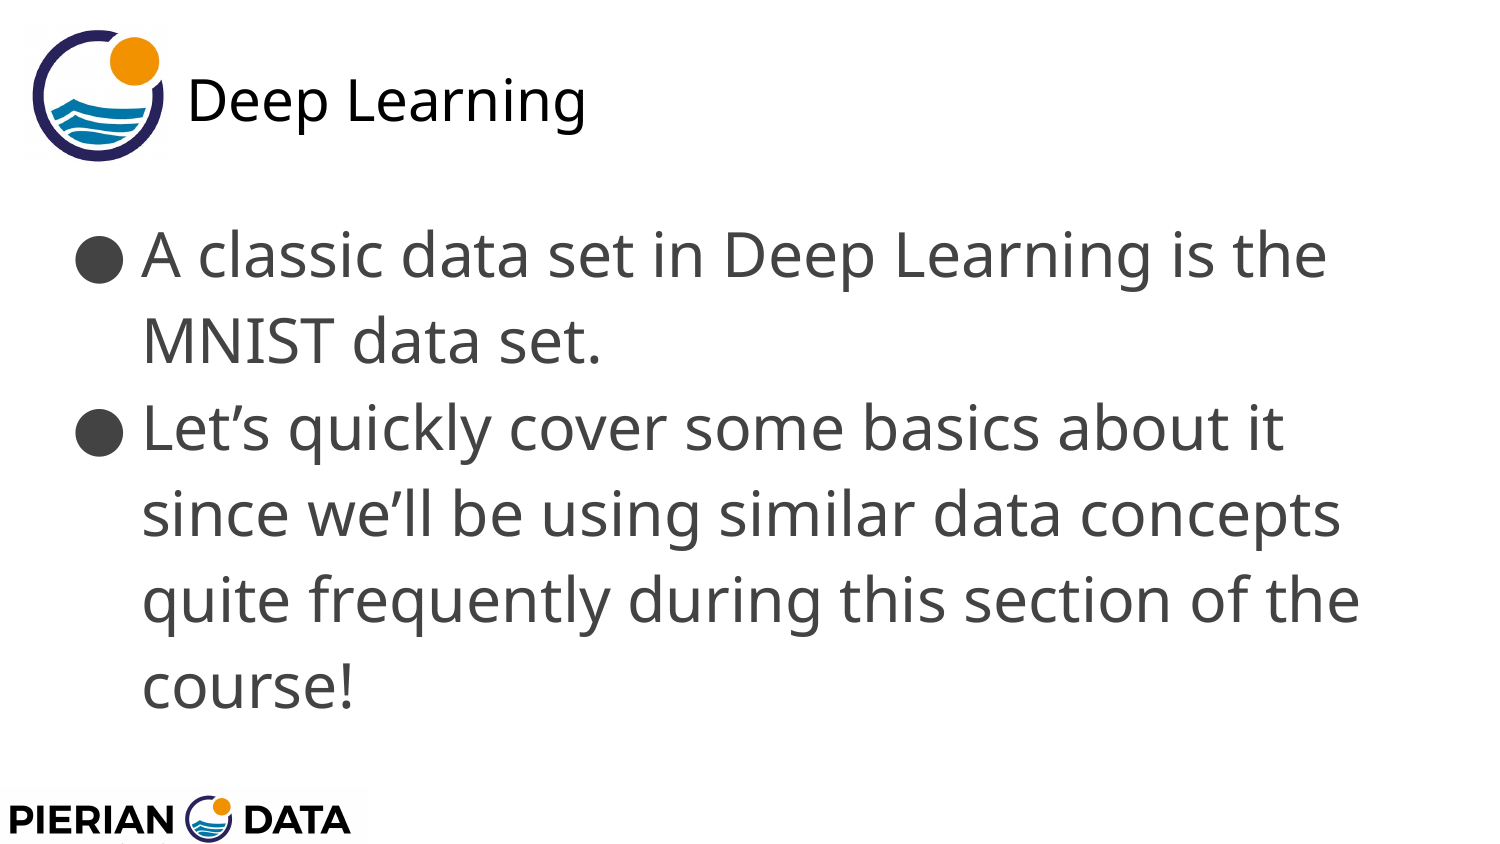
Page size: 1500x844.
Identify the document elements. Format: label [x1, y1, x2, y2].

picture [0, 787, 368, 844]
title [172, 48, 1449, 143]
list [51, 189, 1449, 750]
picture [24, 24, 172, 167]
